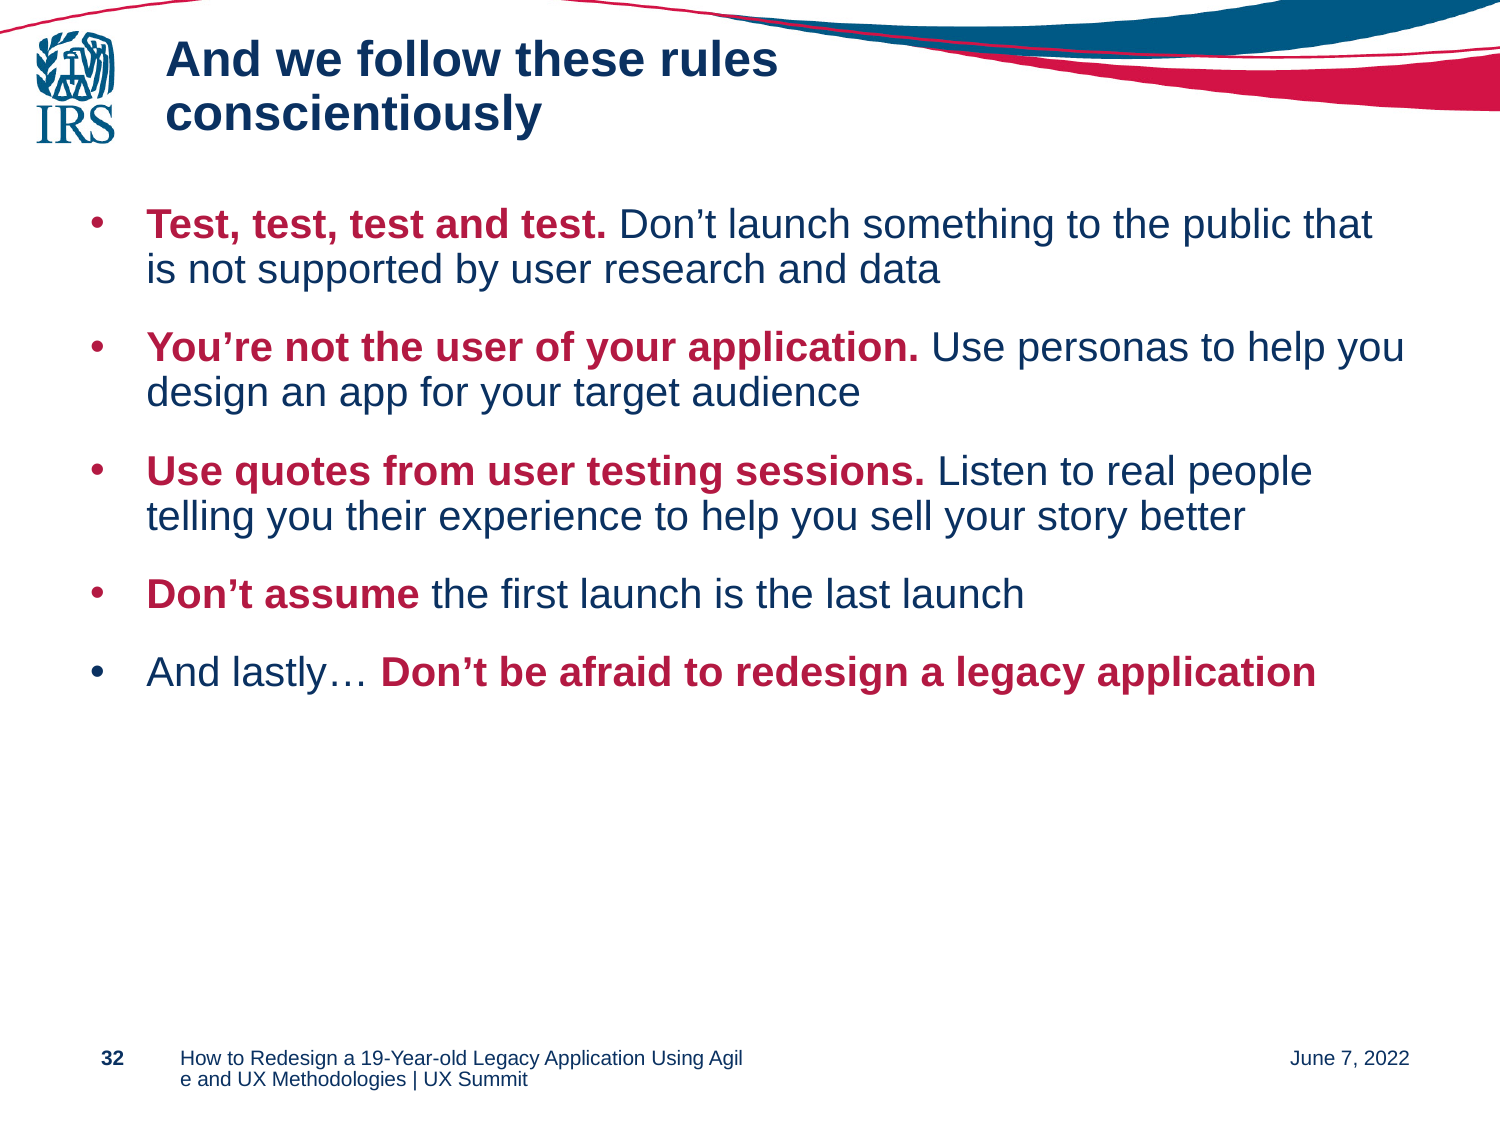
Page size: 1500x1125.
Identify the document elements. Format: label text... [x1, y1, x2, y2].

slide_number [1097, 1027, 1425, 1088]
picture [0, 0, 1500, 1125]
title And we follow these rules conscientiously [150, 31, 1050, 144]
footer How to Redesign a 19-Year-old Legacy Application Using Agile and UX Methodologies | UX Summit [165, 1027, 765, 1088]
list Test, test, test and test. Don’t launch something to the public that is not supported by user research and data You’re not the user of your application. Use personas to help you design an app for your target audience Use quotes from user testing sessions. Listen to real people telling you their experience to help you sell your story better Don’t assume the first launch is the last launch And lastly… Don’t be afraid to redesign a legacy application [75, 195, 1425, 990]
slide_number 32 [75, 1027, 150, 1088]
